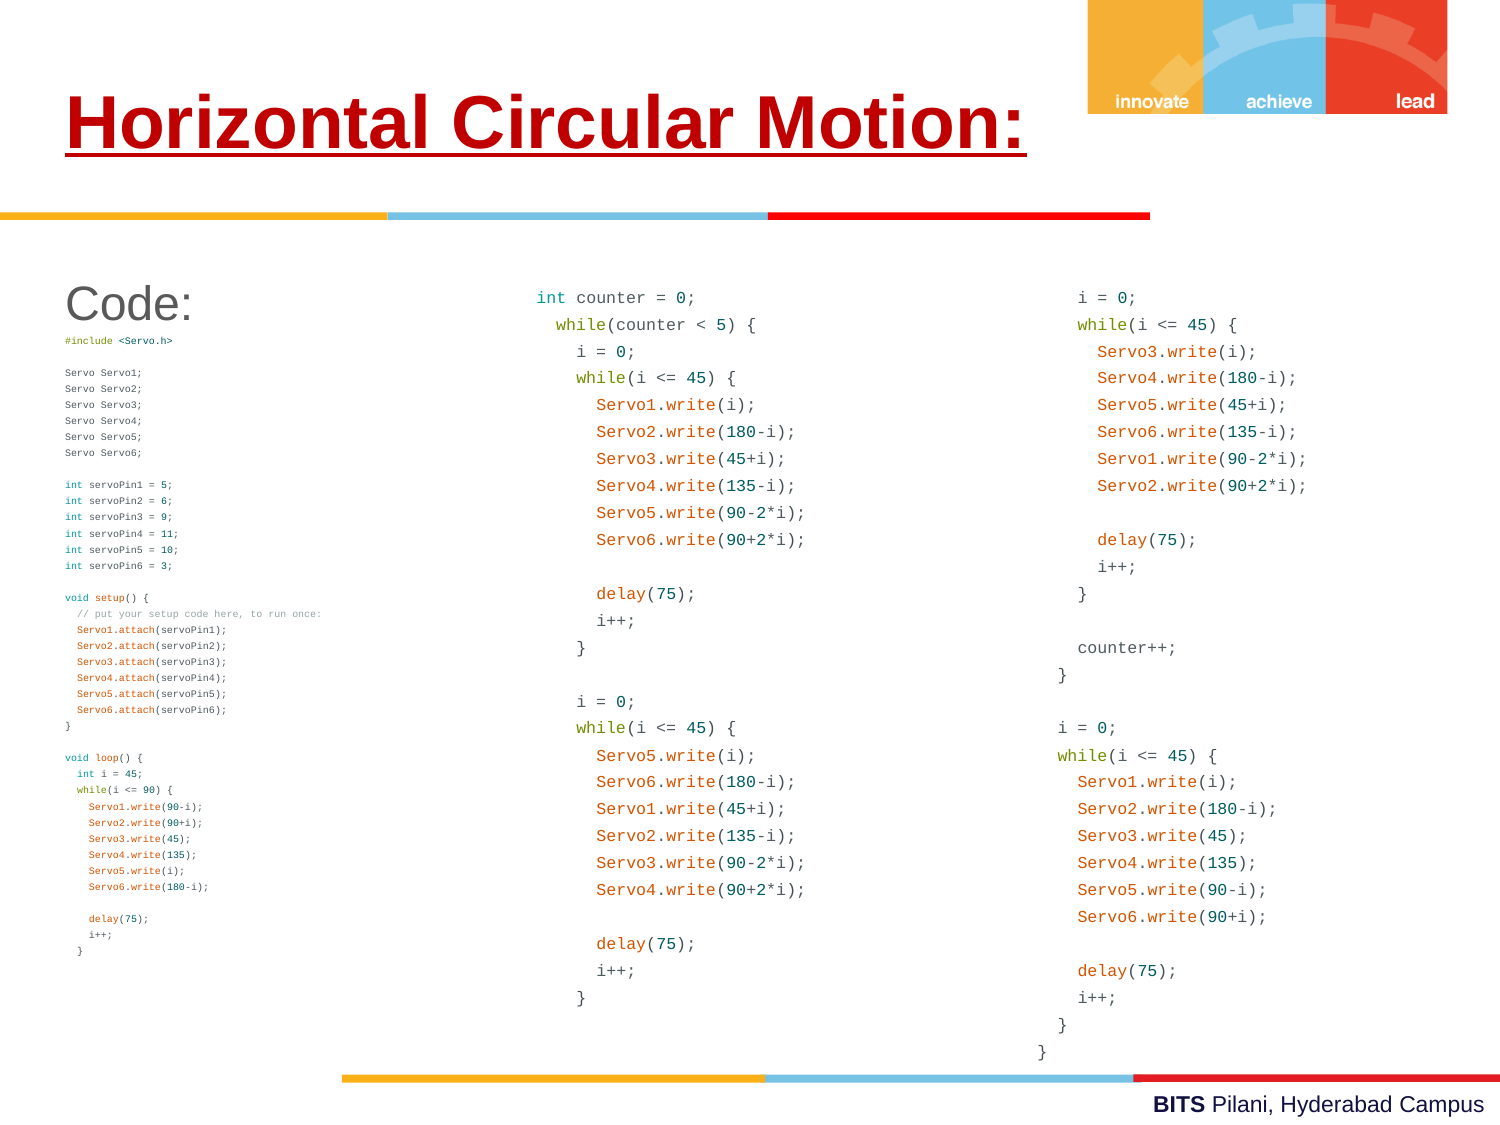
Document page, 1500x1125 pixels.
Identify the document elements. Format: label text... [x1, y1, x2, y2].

list Horizontal Circular Motion: [50, 24, 1088, 213]
text_box i = 0; while(i <= 45) { Servo3.write(i); Servo4.write(180-i); Servo5.write(45+i); Servo6.write(135-i); Servo1.write(90-2*i); Servo2.write(90+2*i); delay(75); i++; } counter++; } i = 0; while(i <= 45) { Servo1.write(i); Servo2.write(180-i); Servo3.write(45); Servo4.write(135); Servo5.write(90-i); Servo6.write(90+i); delay(75); i++; } } [1022, 244, 1464, 1125]
picture [1087, 0, 1448, 114]
list Code: #include <Servo.h> Servo Servo1; Servo Servo2; Servo Servo3; Servo Servo4; Servo Servo5; Servo Servo6; int servoPin1 = 5; int servoPin2 = 6; int servoPin3 = 9; int servoPin4 = 11; int servoPin5 = 10; int servoPin6 = 3; void setup() { // put your setup code here, to run once: Servo1.attach(servoPin1); Servo2.attach(servoPin2); Servo3.attach(servoPin3); Servo4.attach(servoPin4); Servo5.attach(servoPin5); Servo6.attach(servoPin6); } void loop() { int i = 45; while(i <= 90) { Servo1.write(90-i); Servo2.write(90+i); Servo3.write(45); Servo4.write(135); Servo5.write(i); Servo6.write(180-i); delay(75); i++; } [50, 264, 433, 1008]
text_box int counter = 0; while(counter < 5) { i = 0; while(i <= 45) { Servo1.write(i); Servo2.write(180-i); Servo3.write(45+i); Servo4.write(135-i); Servo5.write(90-2*i); Servo6.write(90+2*i); delay(75); i++; } i = 0; while(i <= 45) { Servo5.write(i); Servo6.write(180-i); Servo1.write(45+i); Servo2.write(135-i); Servo3.write(90-2*i); Servo4.write(90+2*i); delay(75); i++; } [521, 264, 935, 1042]
